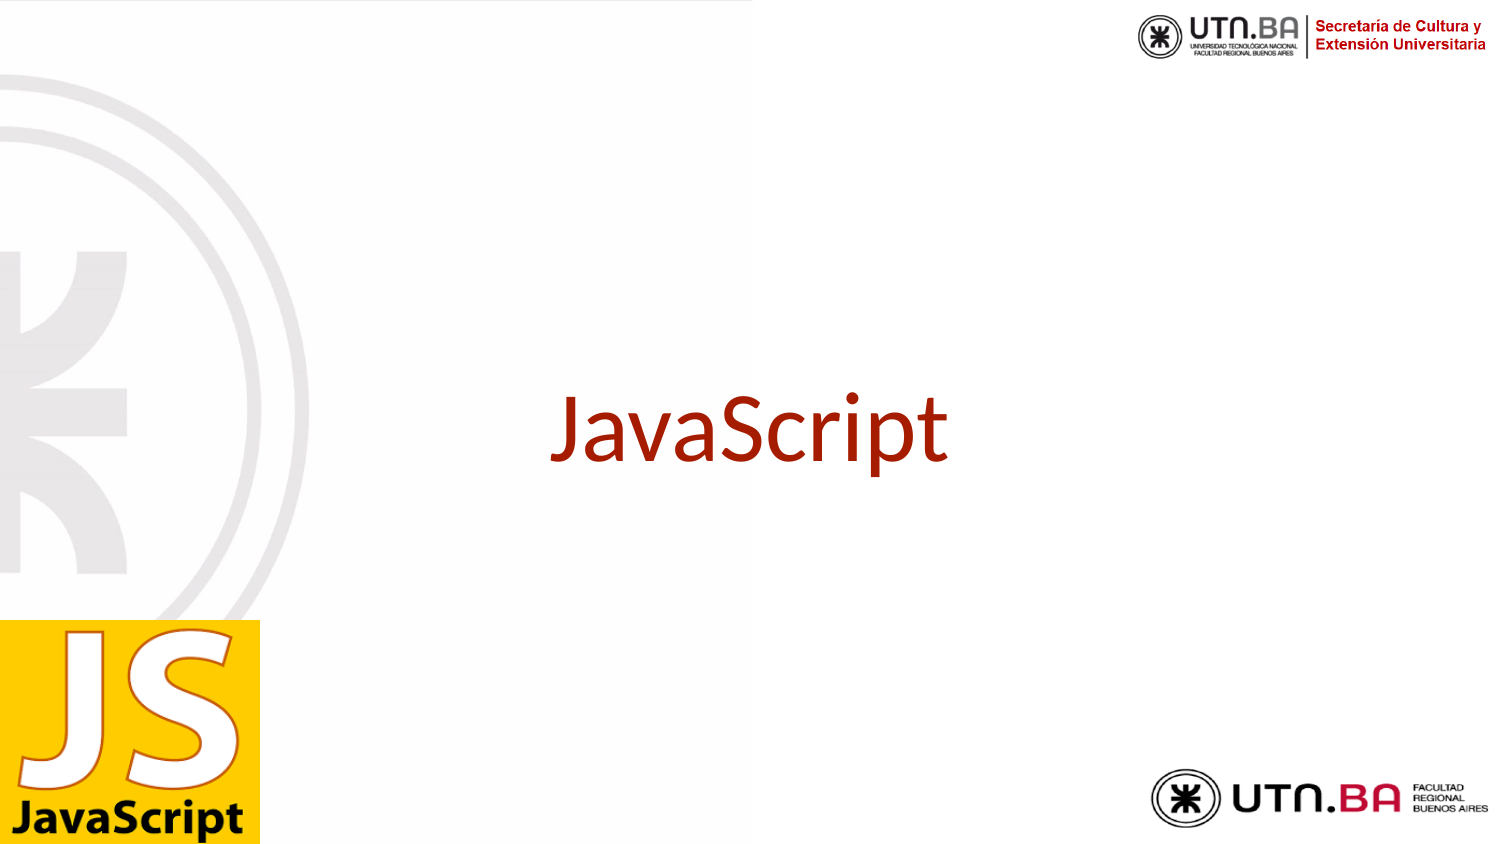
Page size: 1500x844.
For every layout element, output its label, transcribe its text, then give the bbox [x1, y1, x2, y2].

title JavaScript [51, 352, 1449, 491]
picture [0, 0, 1500, 844]
